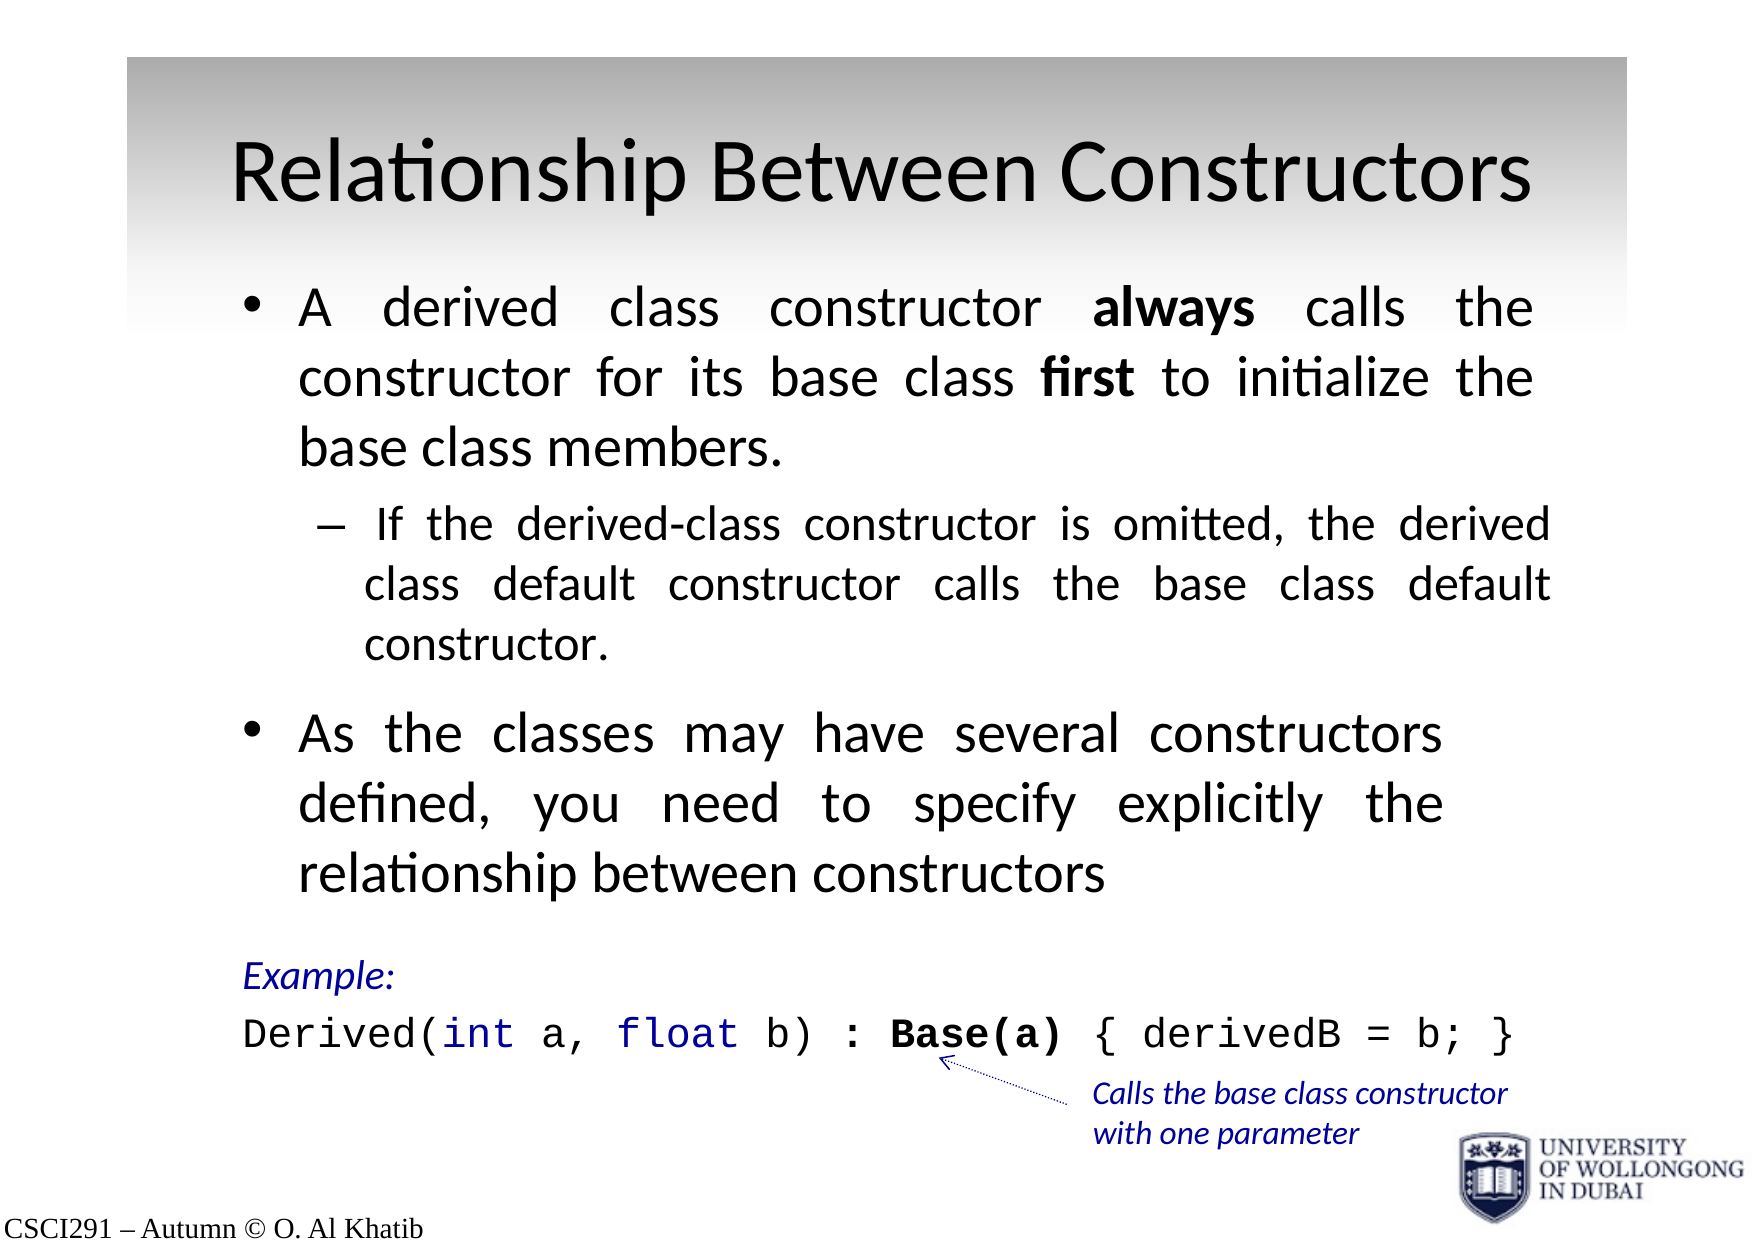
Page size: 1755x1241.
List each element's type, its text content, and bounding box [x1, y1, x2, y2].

picture [127, 57, 1755, 1233]
text_box { derivedB = b; } Calls the base class constructor with one parameter [1090, 1006, 1520, 1151]
text_box A derived class constructor always calls the constructor for its base class first to initialize the base class members. – If the derived‐class constructor is omitted, the derived class default constructor calls the base class default constructor. As the classes may have several constructors defined, you need to specify explicitly the relationship between constructors [240, 268, 1553, 904]
title Relationship Between Constructors [164, 109, 1571, 317]
text_box Example: Derived(int a, float b) : Base(a) [240, 948, 1070, 1056]
text_box [938, 1054, 967, 1071]
